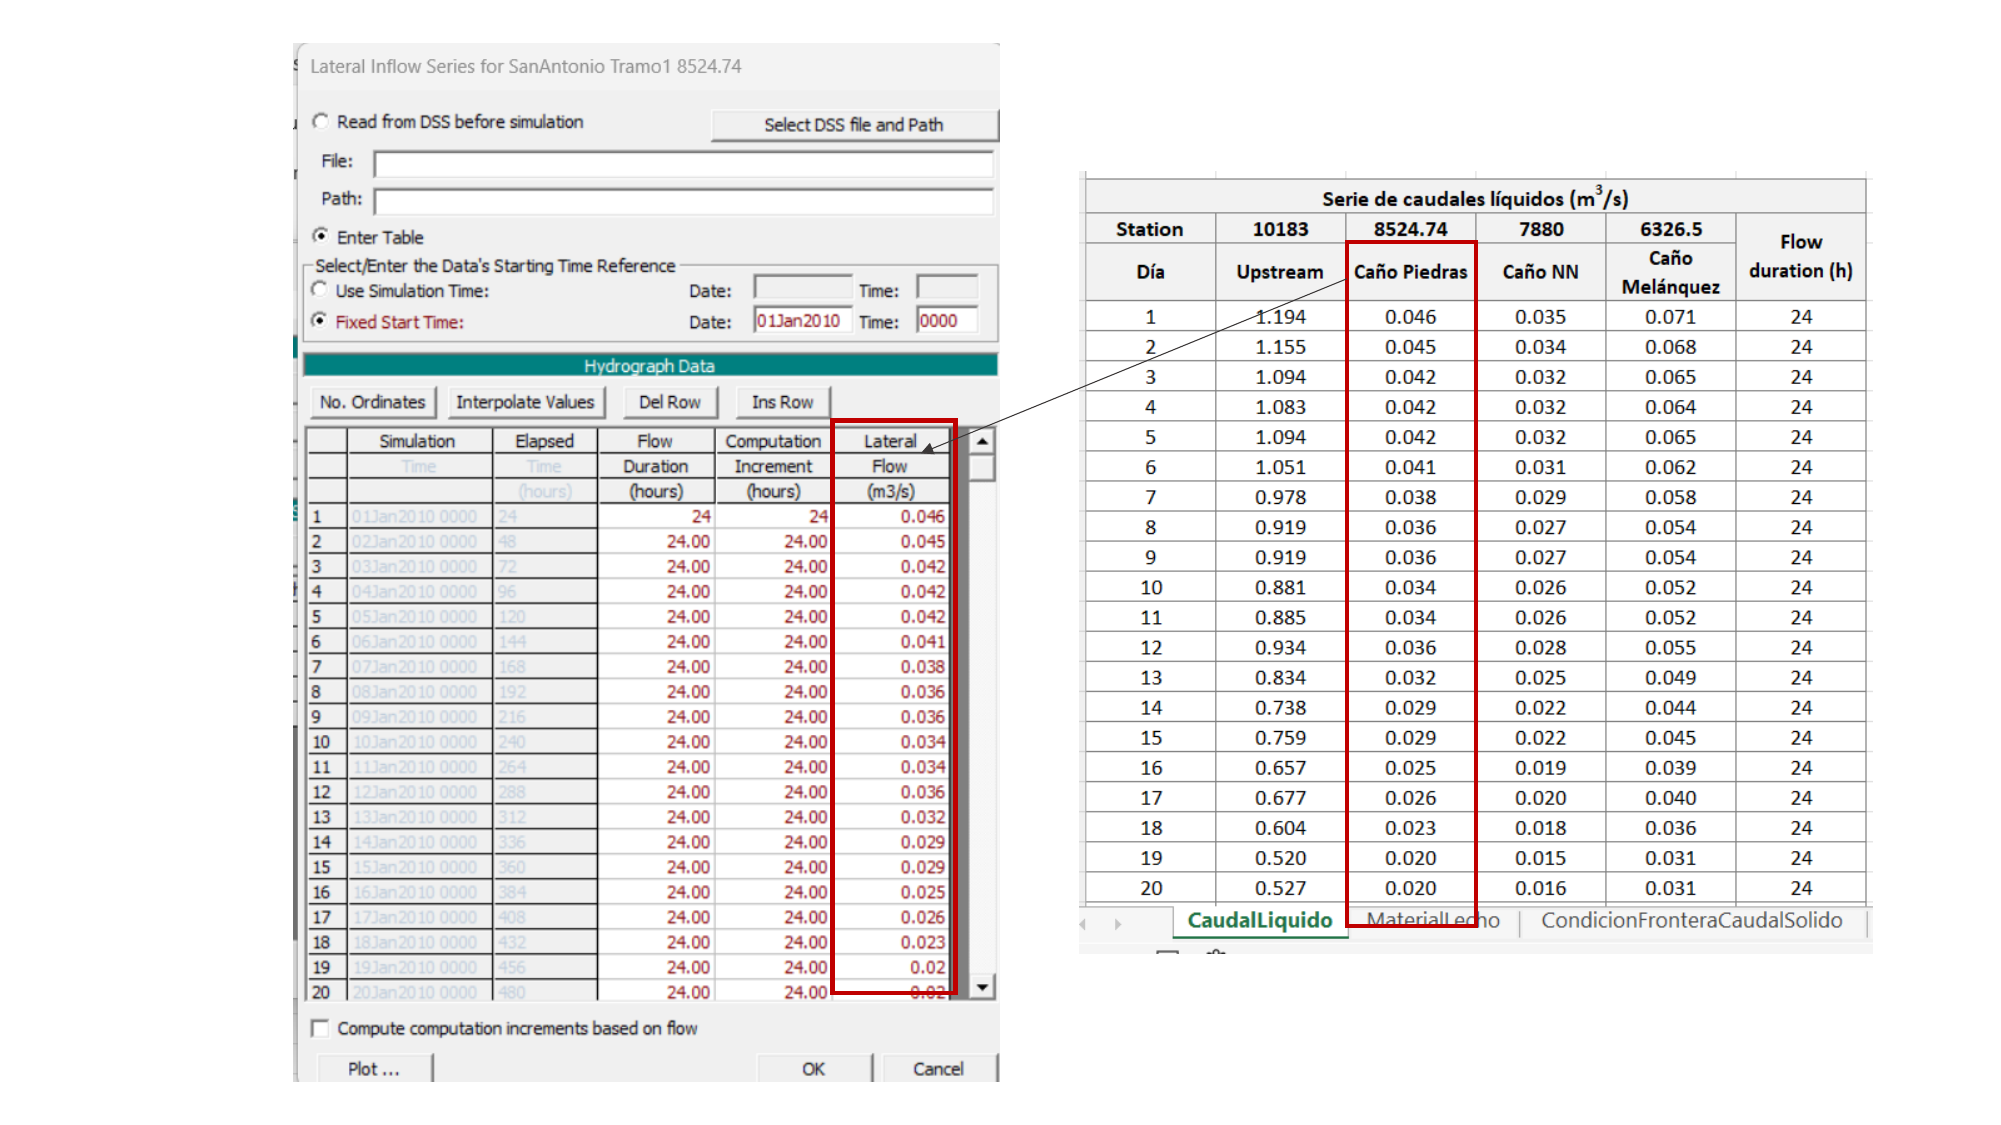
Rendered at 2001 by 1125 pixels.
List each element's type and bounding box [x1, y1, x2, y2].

text_box [293, 43, 1873, 1082]
